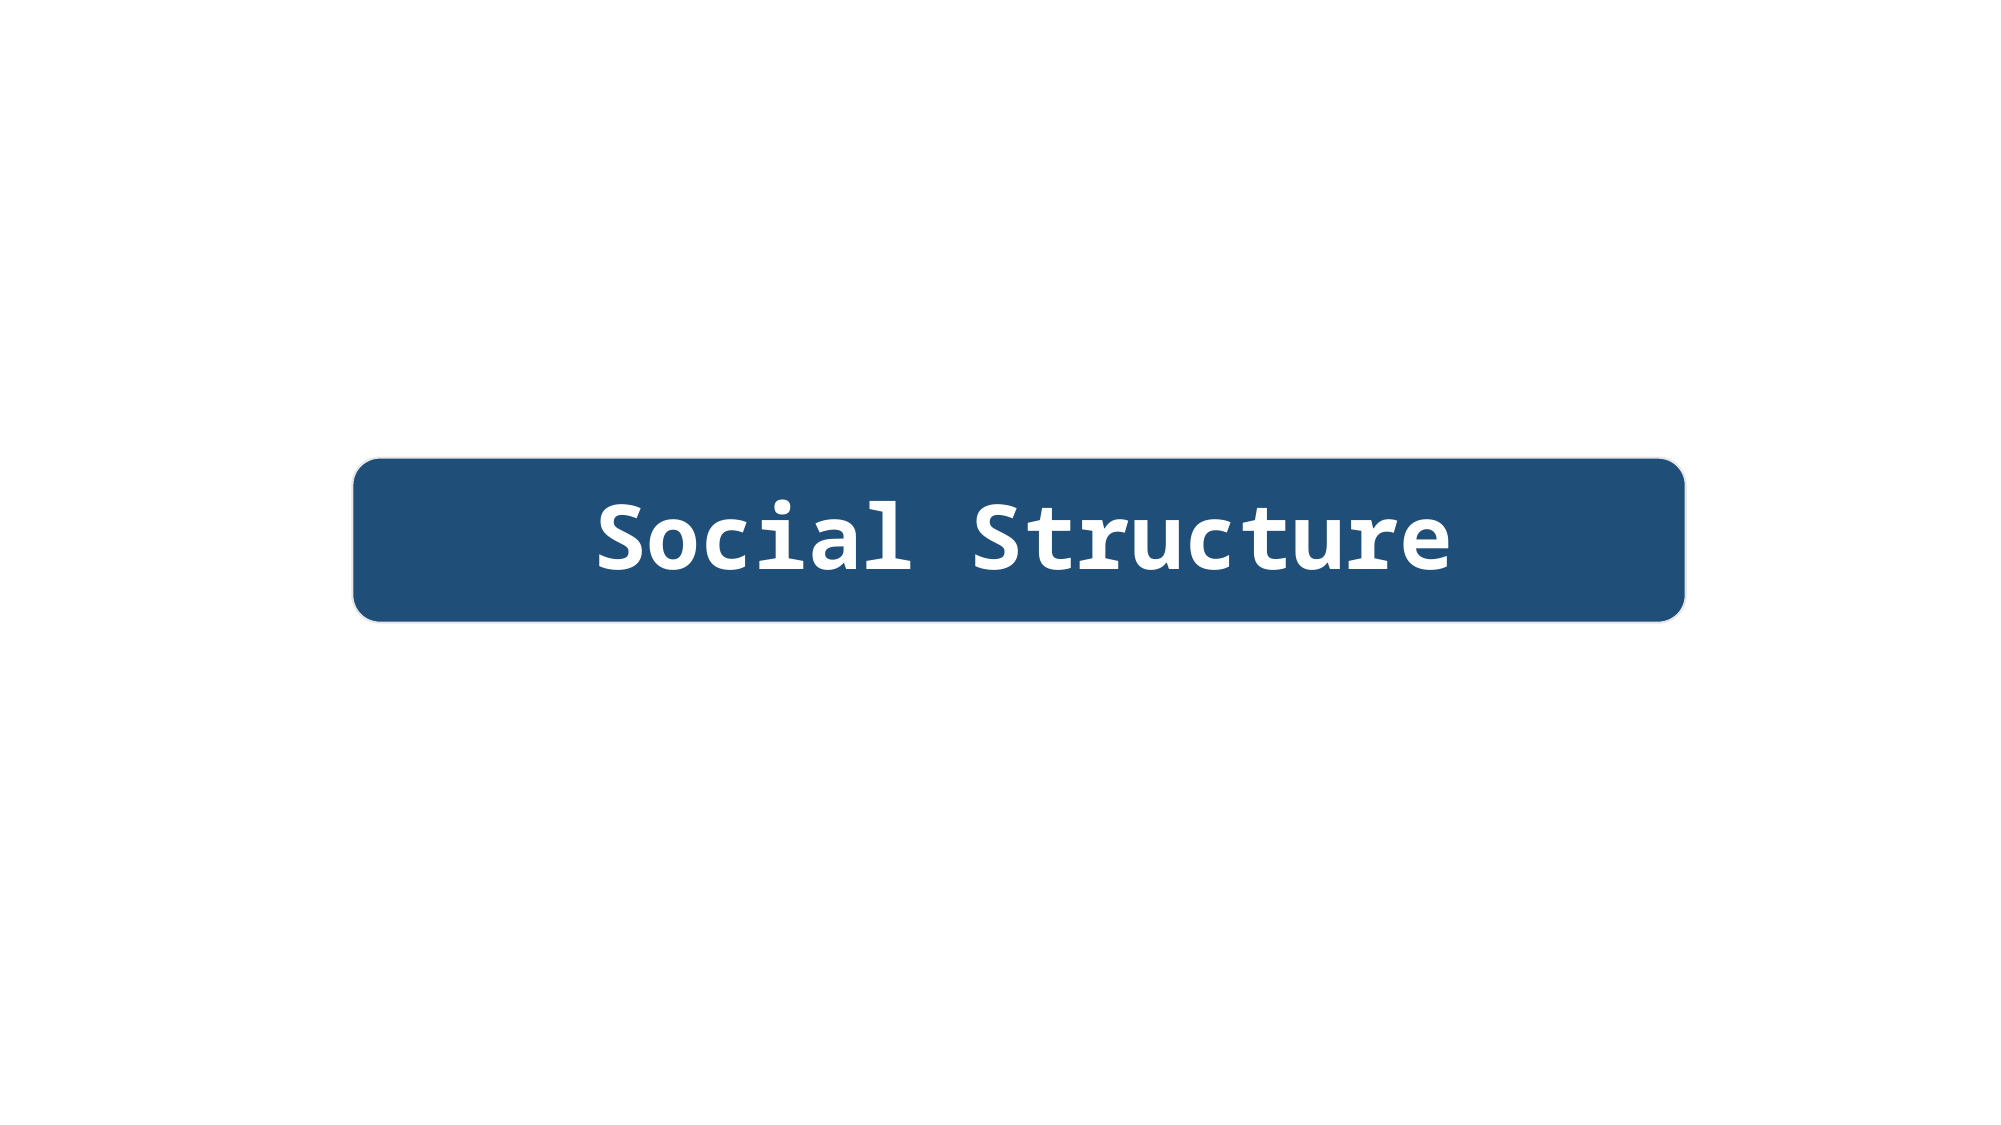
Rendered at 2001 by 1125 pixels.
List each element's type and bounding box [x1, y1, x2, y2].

text_box [352, 457, 1686, 624]
